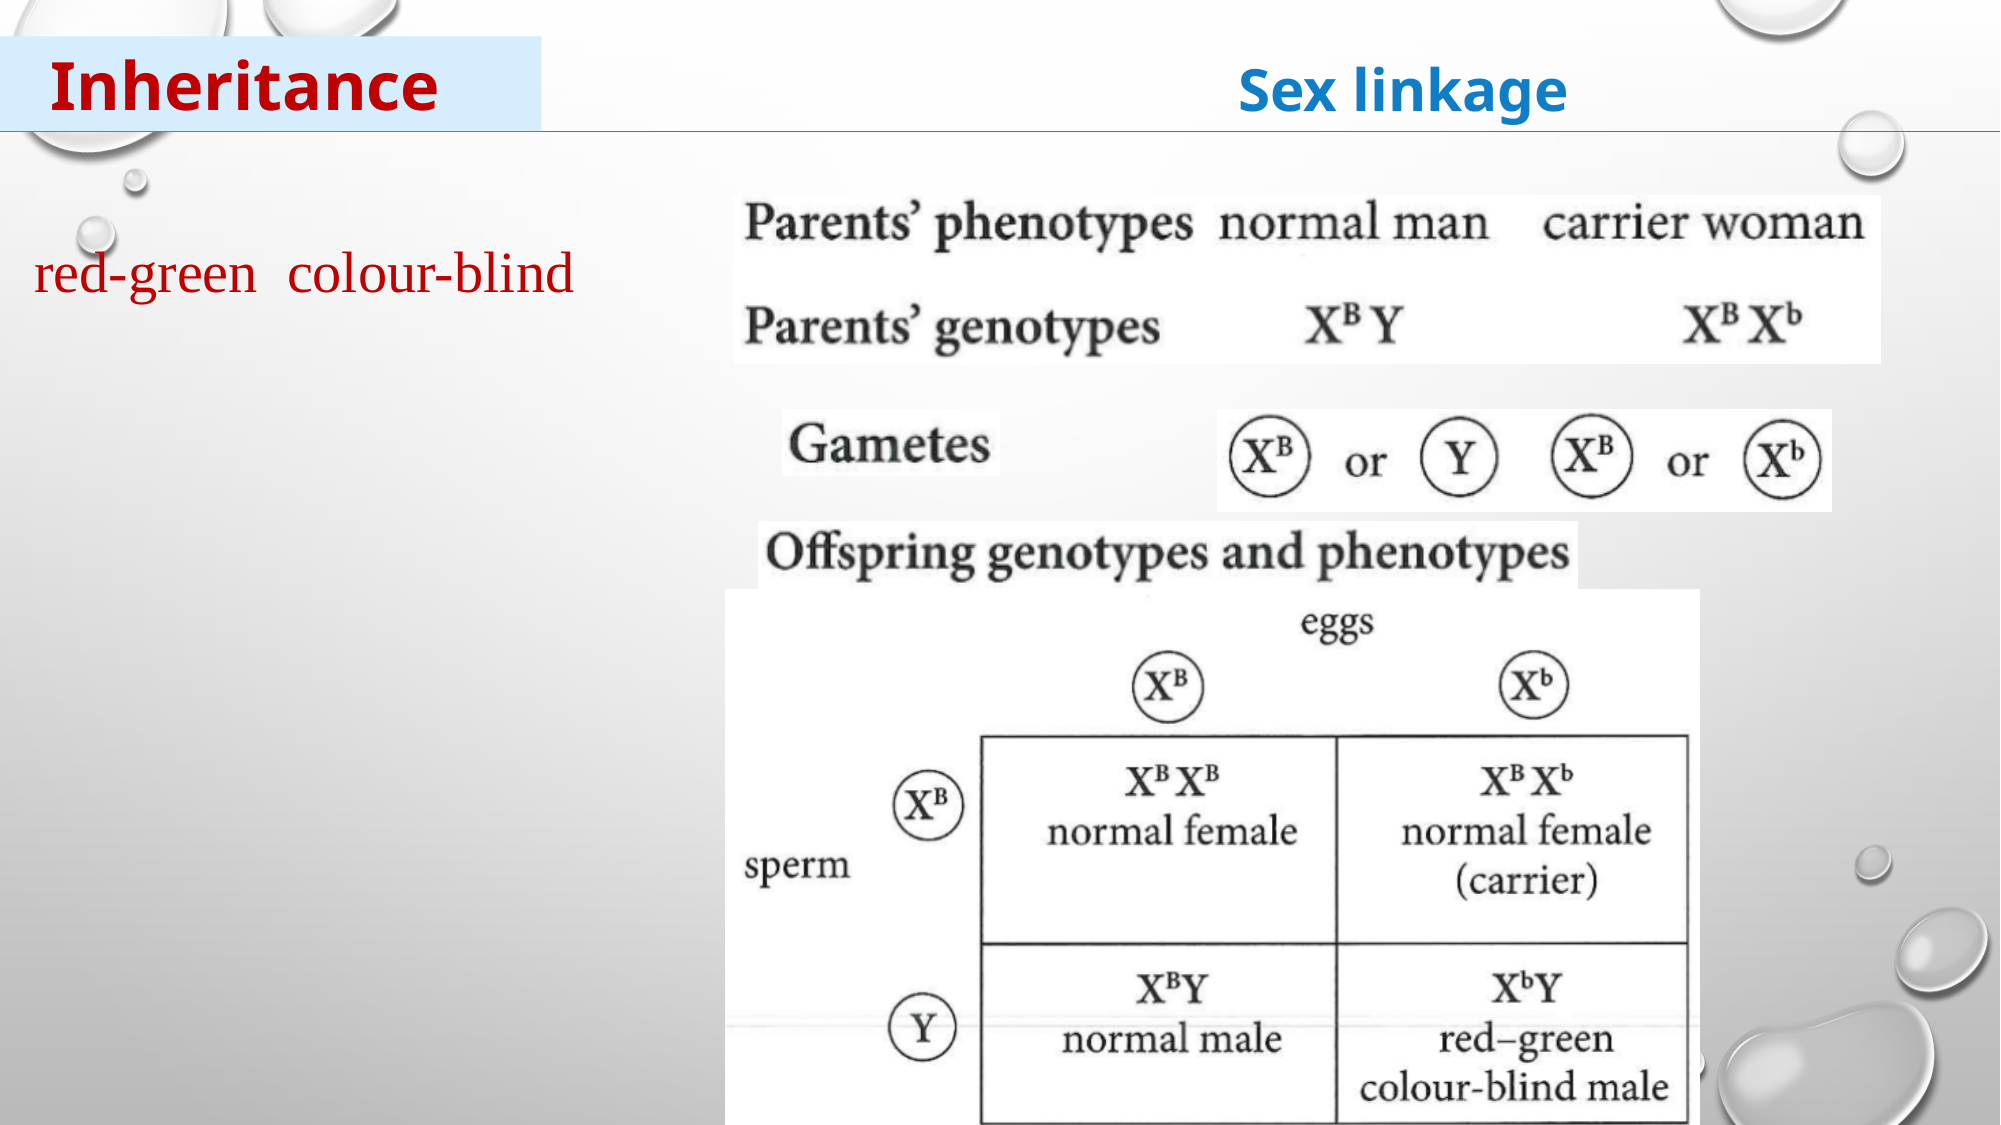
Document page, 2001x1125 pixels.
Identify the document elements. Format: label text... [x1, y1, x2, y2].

picture [0, 0, 2000, 131]
text_box Sex linkage [1047, 45, 1760, 131]
text_box red-green colour-blind [19, 226, 655, 312]
picture [0, 132, 2000, 1125]
text_box Inheritance [0, 36, 542, 131]
